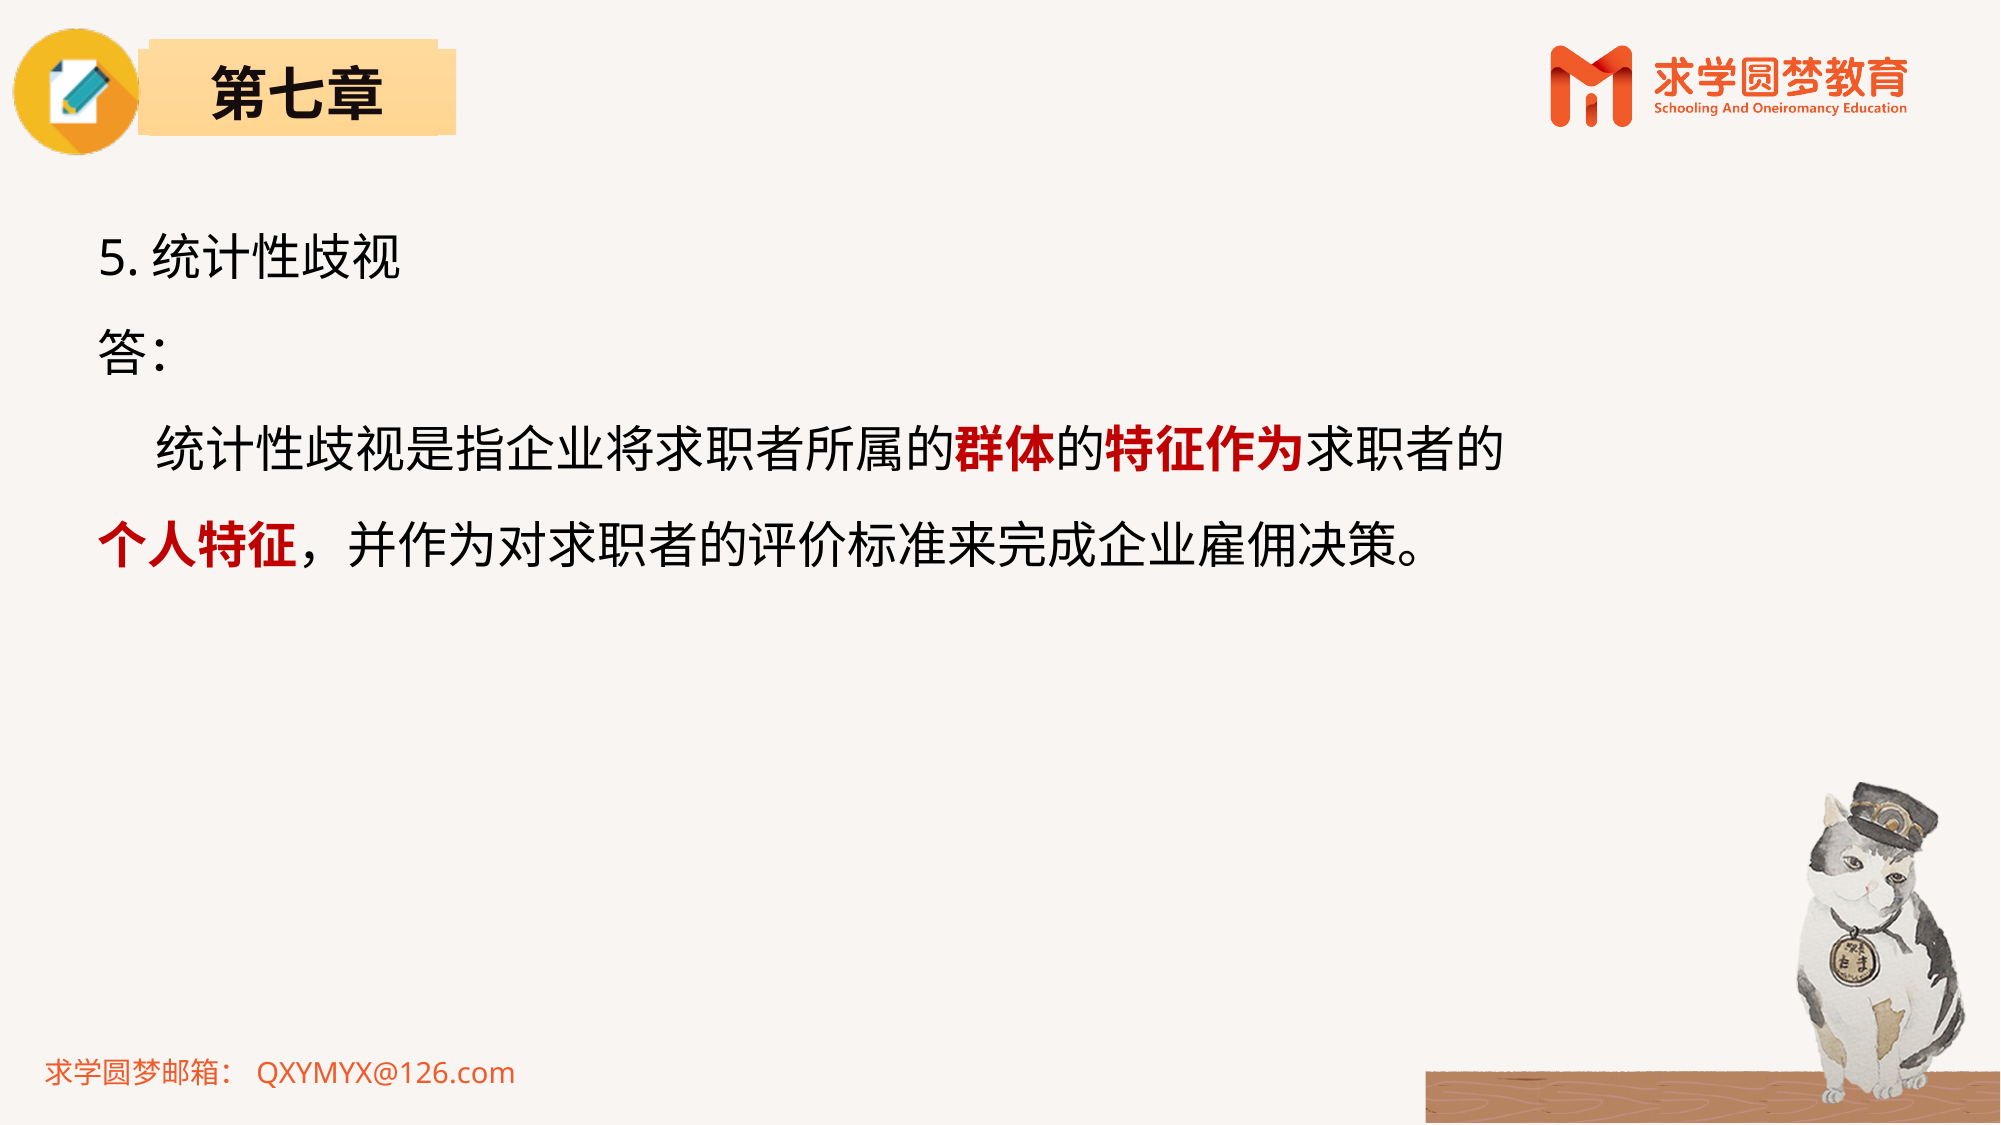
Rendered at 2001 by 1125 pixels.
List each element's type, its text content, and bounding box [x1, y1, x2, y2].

picture [1540, 38, 1925, 132]
text_box 5.统计性歧视 答： 统计性歧视是指企业将求职者所属的群体的特征作为求职者的个人特征，并作为对求职者的评价标准来完成企业雇佣决策。 [83, 182, 1521, 581]
picture [0, 12, 150, 163]
picture [1425, 490, 2001, 1123]
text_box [150, 39, 457, 136]
